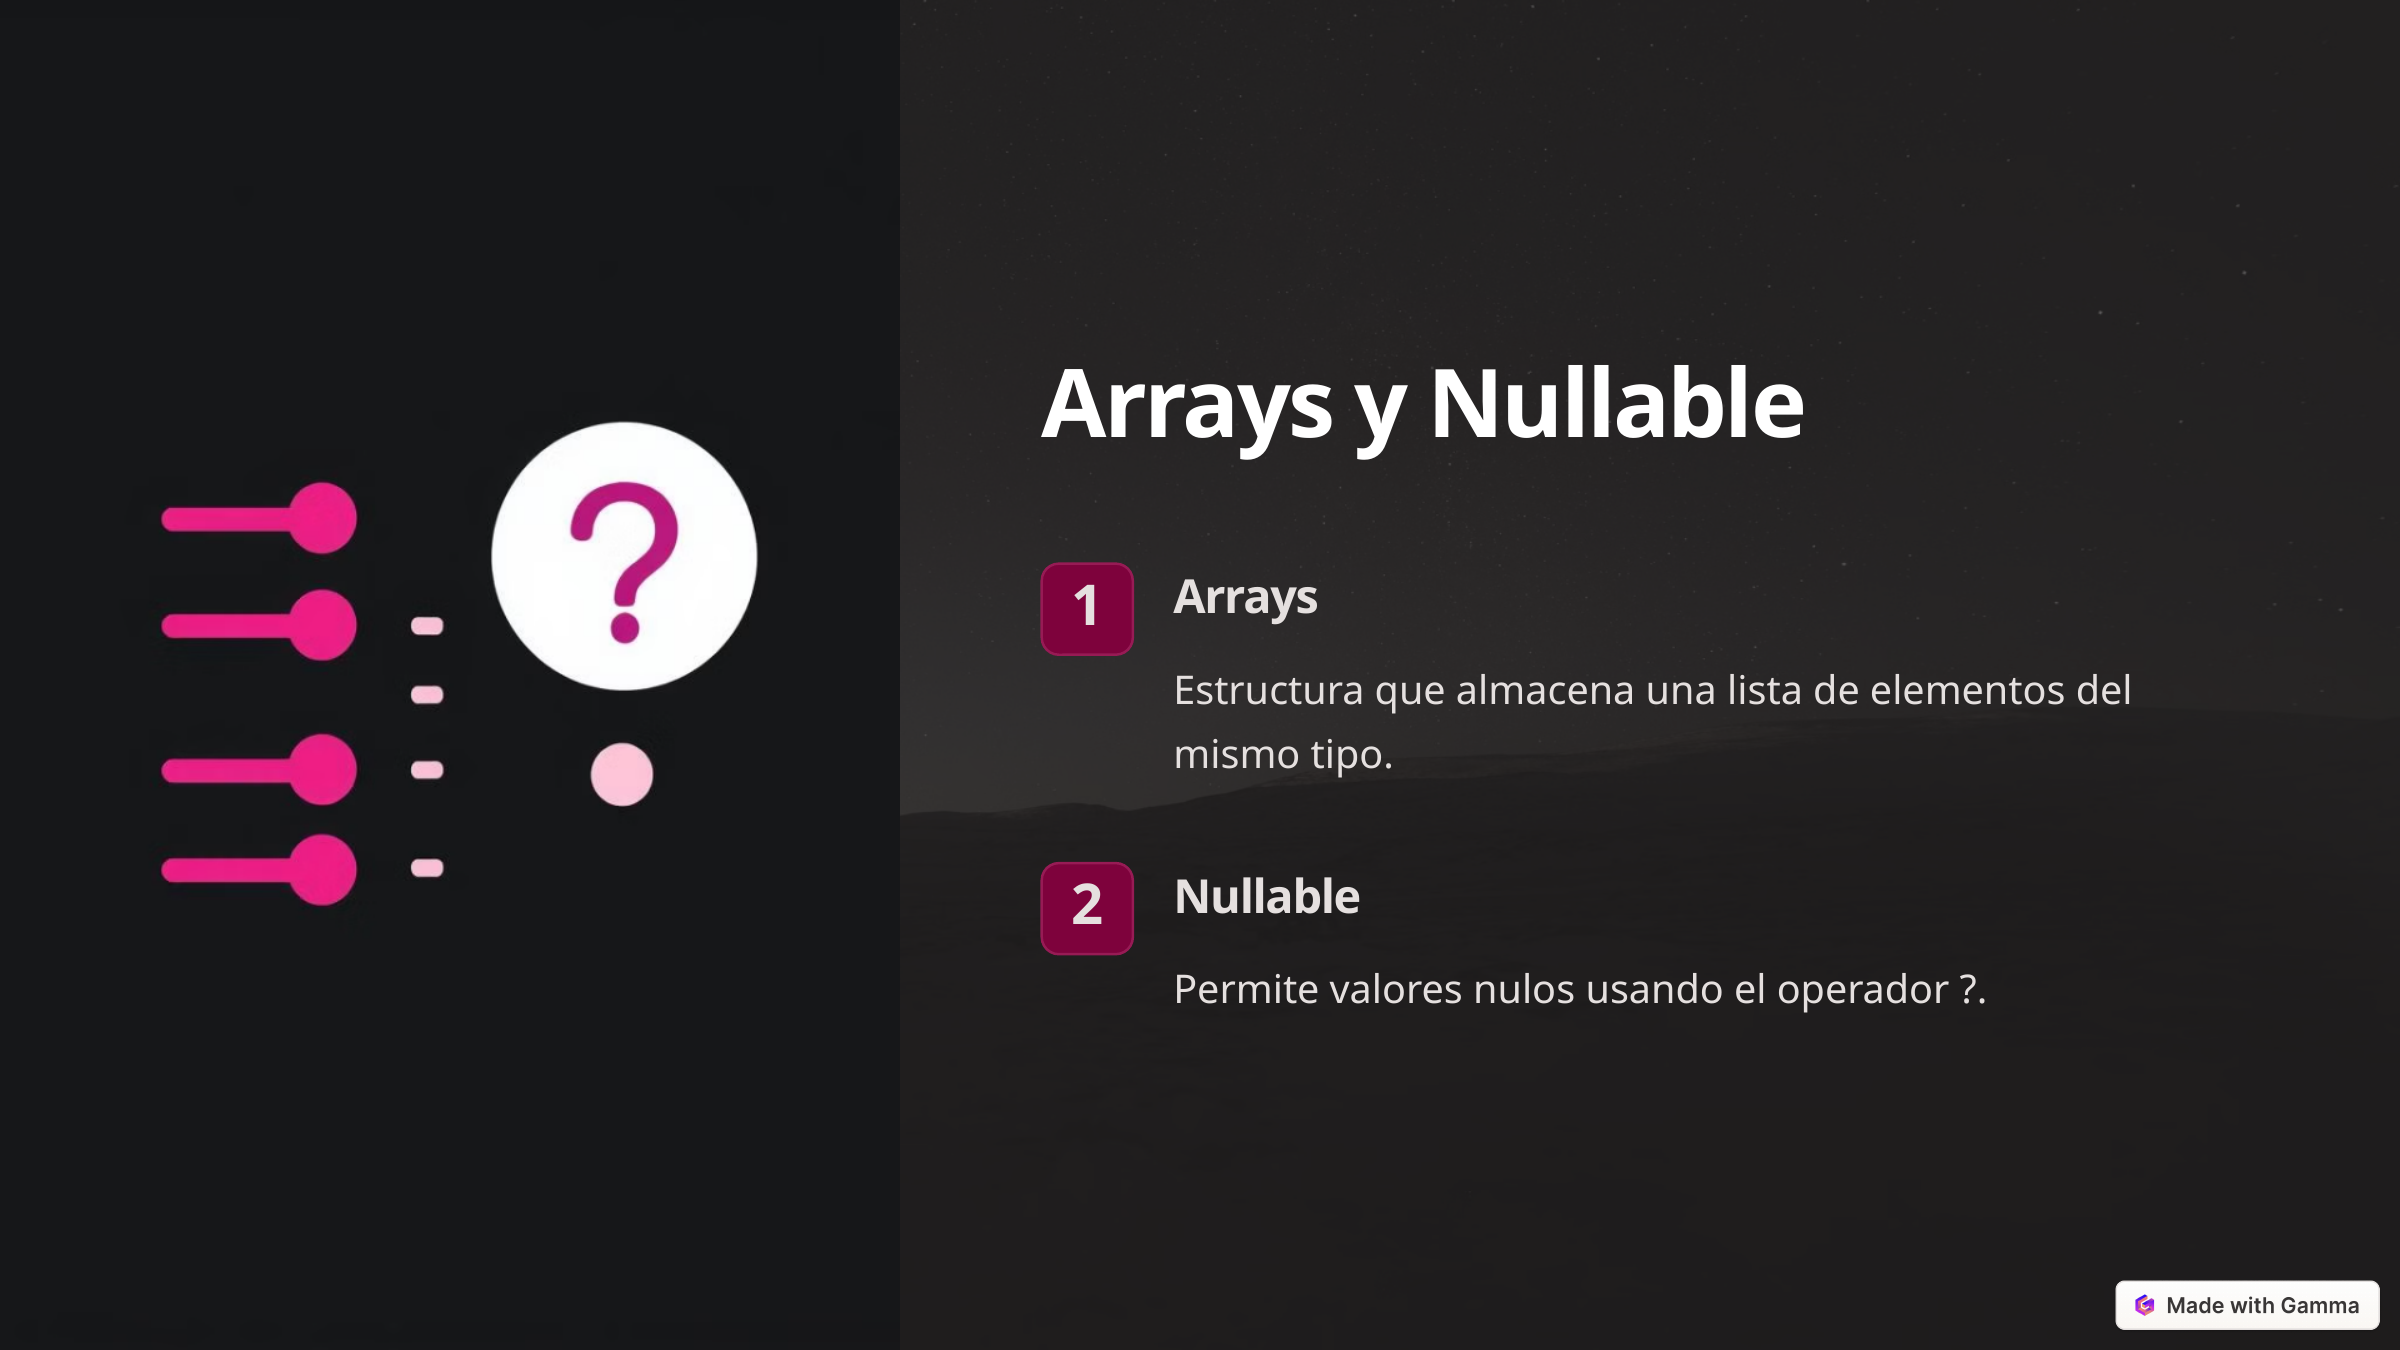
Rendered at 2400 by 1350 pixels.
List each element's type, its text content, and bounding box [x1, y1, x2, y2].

text_box Arrays [1173, 563, 1650, 624]
text_box Estructura que almacena una lista de elementos del mismo tipo. [1173, 647, 2259, 778]
text_box 1 [1076, 580, 1098, 638]
text_box [1041, 863, 1133, 955]
text_box Permite valores nulos usando el operador ?. [1173, 946, 2259, 1012]
text_box 2 [1070, 880, 1104, 938]
text_box Arrays y Nullable [1041, 338, 1995, 458]
text_box Nullable [1173, 863, 1650, 923]
picture [2106, 1271, 2389, 1339]
picture [0, 0, 900, 1350]
text_box [1041, 563, 1133, 655]
